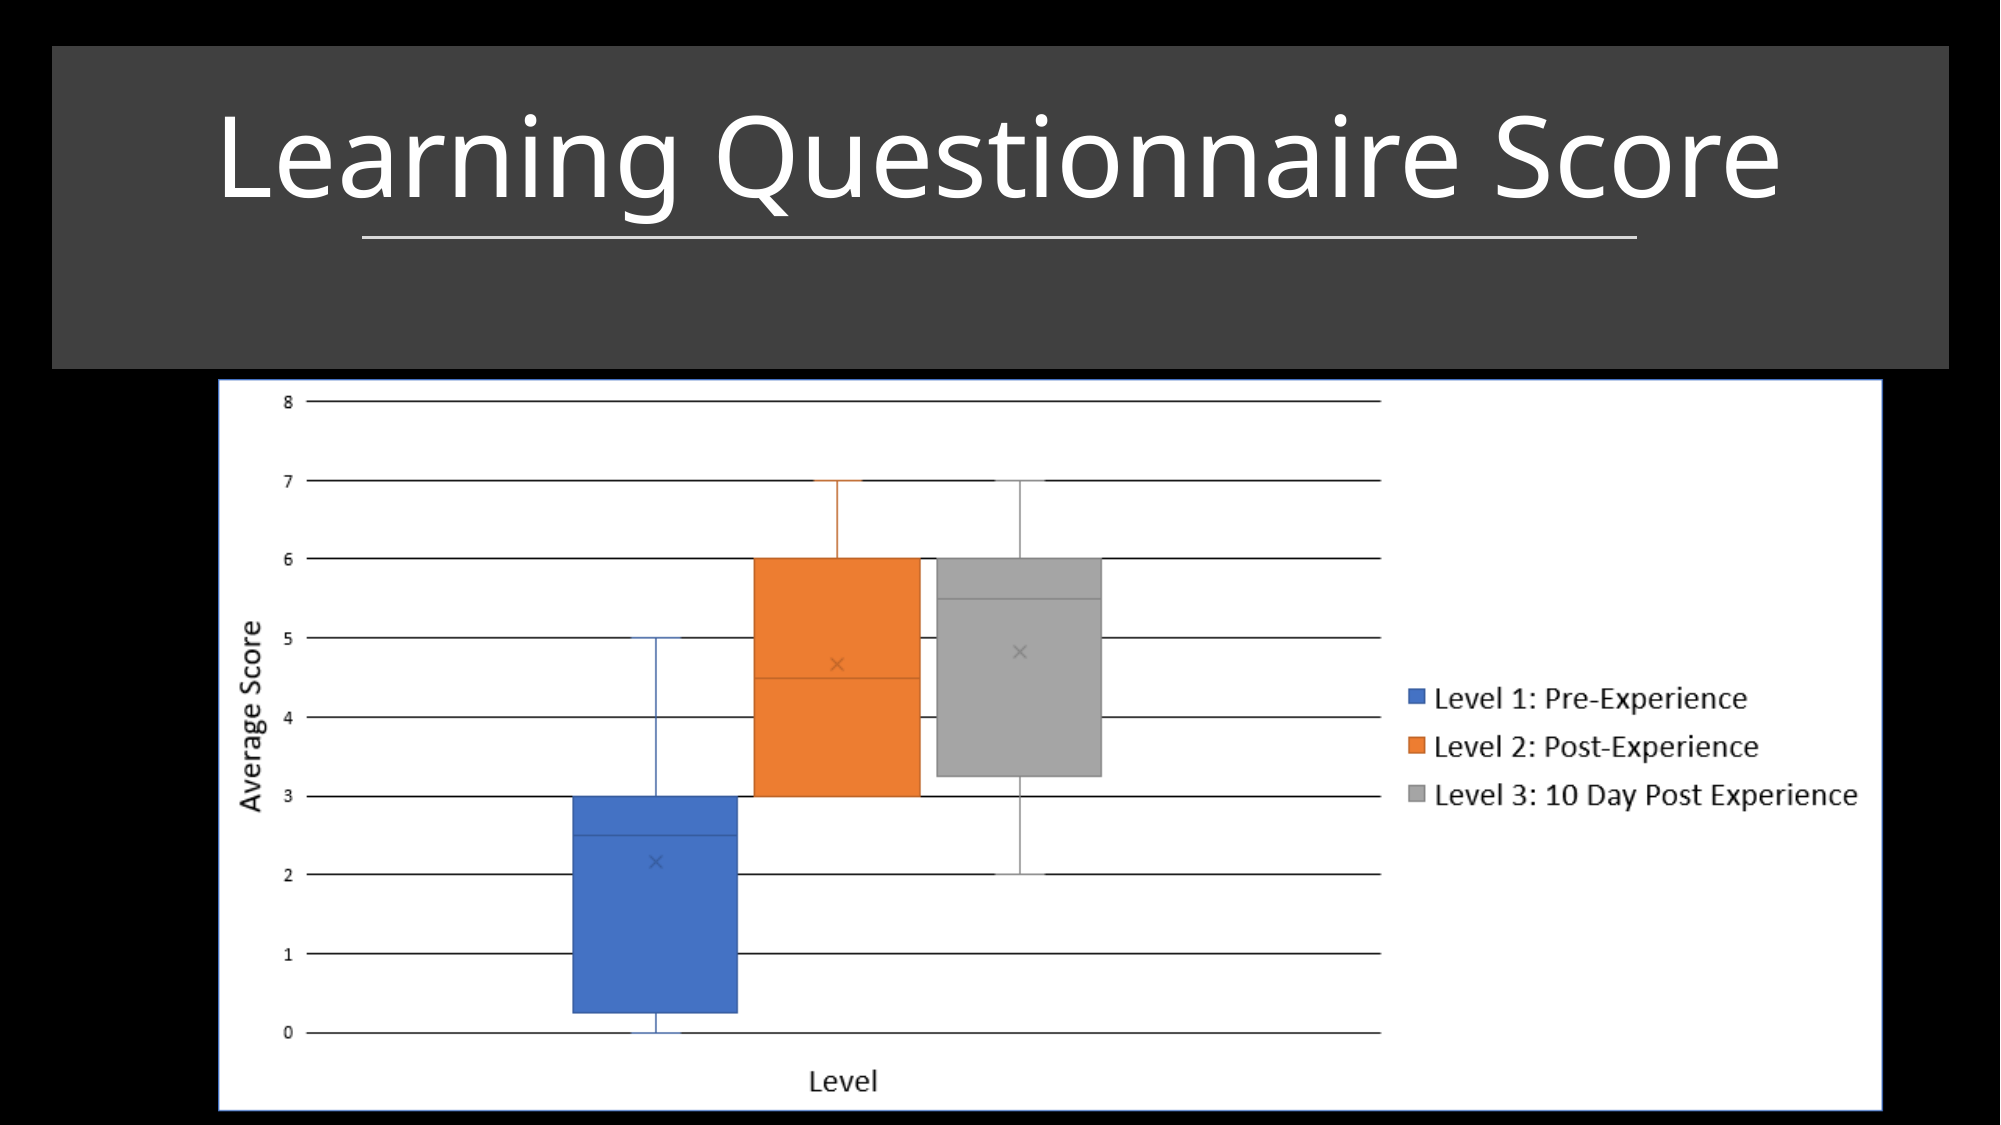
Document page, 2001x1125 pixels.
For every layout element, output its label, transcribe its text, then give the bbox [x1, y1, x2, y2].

text_box [61, 55, 1939, 360]
title Learning Questionnaire Score [86, 76, 1914, 230]
picture [218, 379, 1885, 1115]
